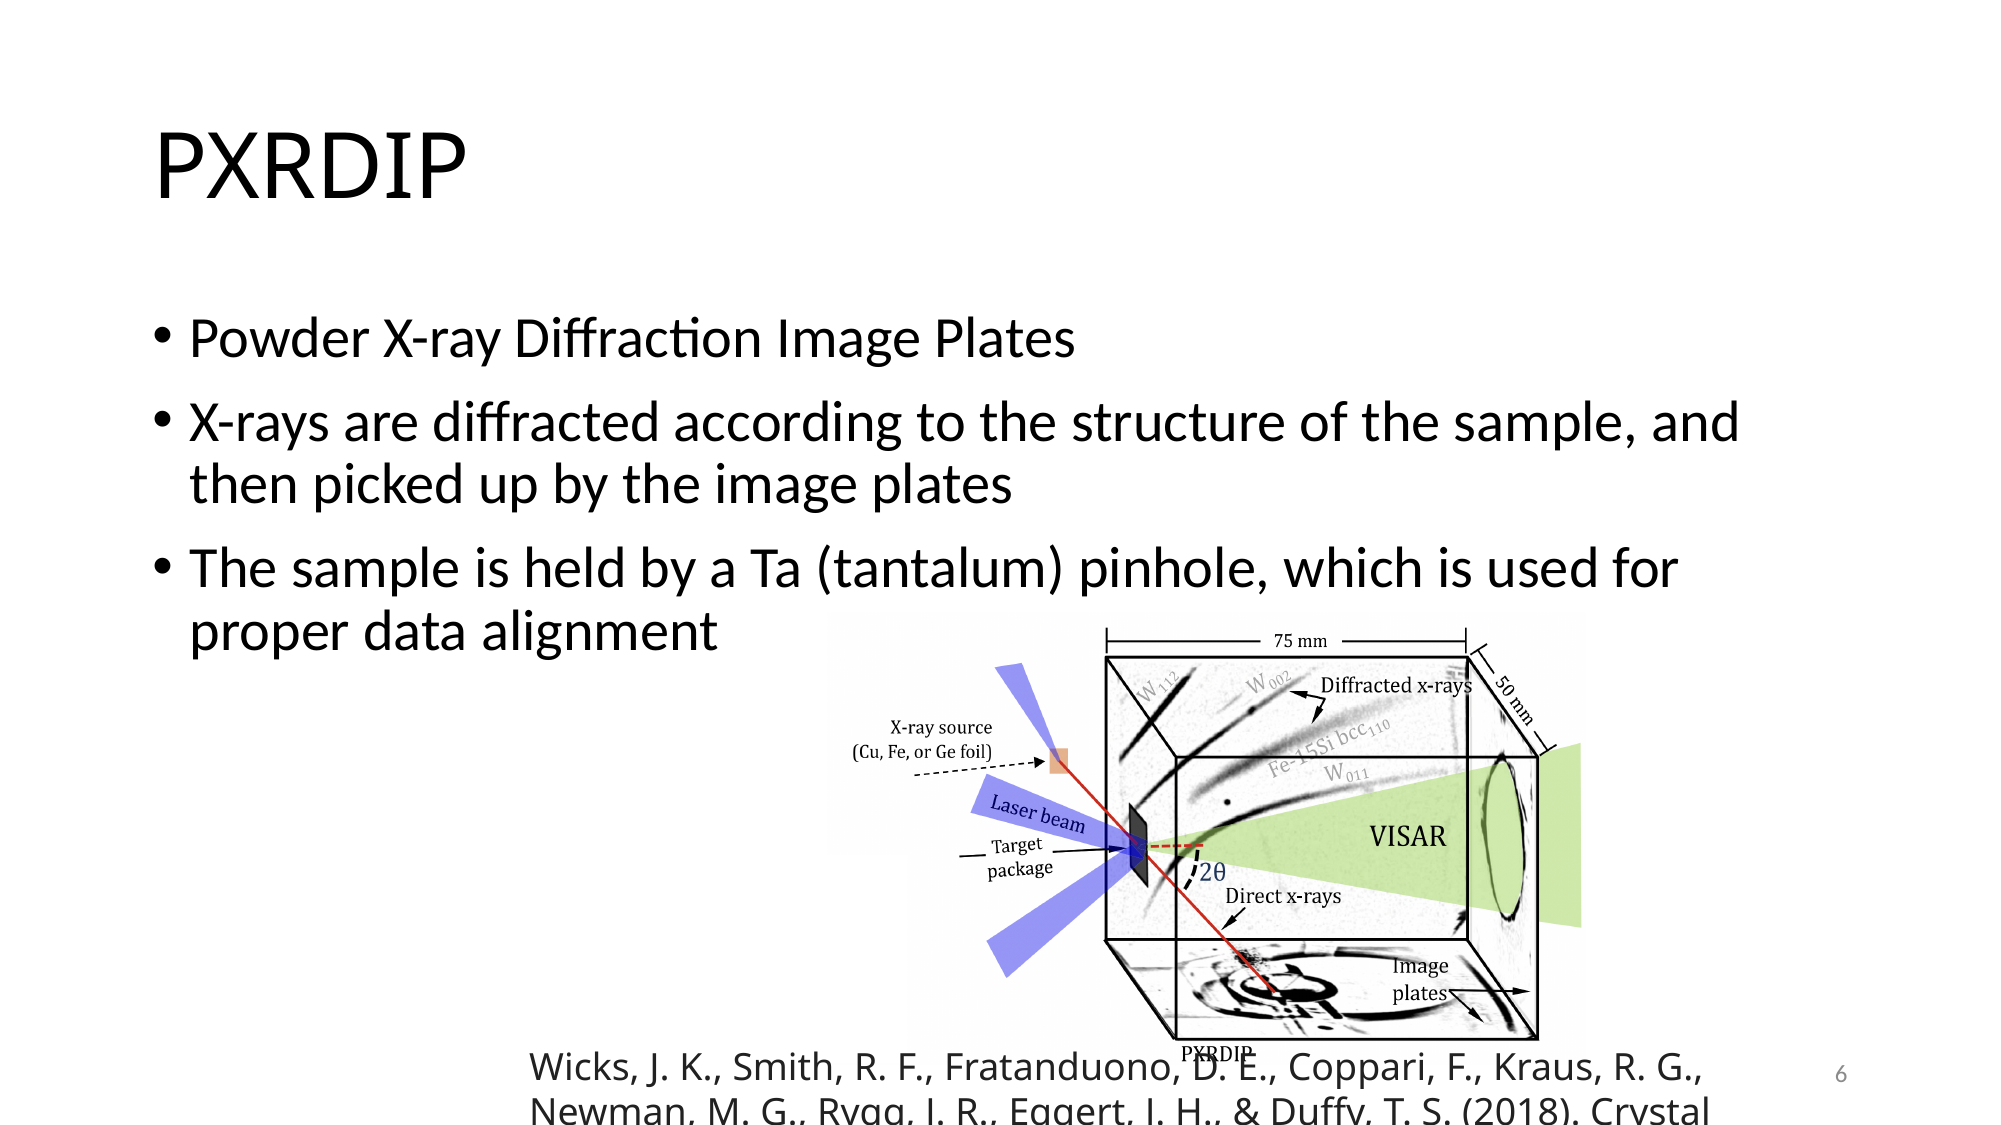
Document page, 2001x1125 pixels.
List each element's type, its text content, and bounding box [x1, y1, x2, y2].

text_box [803, 612, 1586, 1066]
title PXRDIP [137, 59, 1863, 278]
slide_number 6 [1412, 1042, 1863, 1103]
list Powder X-ray Diffraction Image Plates X-rays are diffracted according to the structure of the sample, and then picked up by the image plates The sample is held by a Ta (tantalum) pinhole, which is used for proper data alignment [137, 299, 1863, 1014]
text_box Wicks, J. K., Smith, R. F., Fratanduono, D. E., Coppari, F., Kraus, R. G., Newman, M. G., Rygg, J. R., Eggert, J. H., & Duffy, T. S. (2018). Crystal structure and equation of state of Fe-Si alloys at super-Earth core conditions. Science advances, 4(4), eaao5864. https://doi.org/10.1126/sciadv.aao5864 [514, 1035, 1795, 1125]
